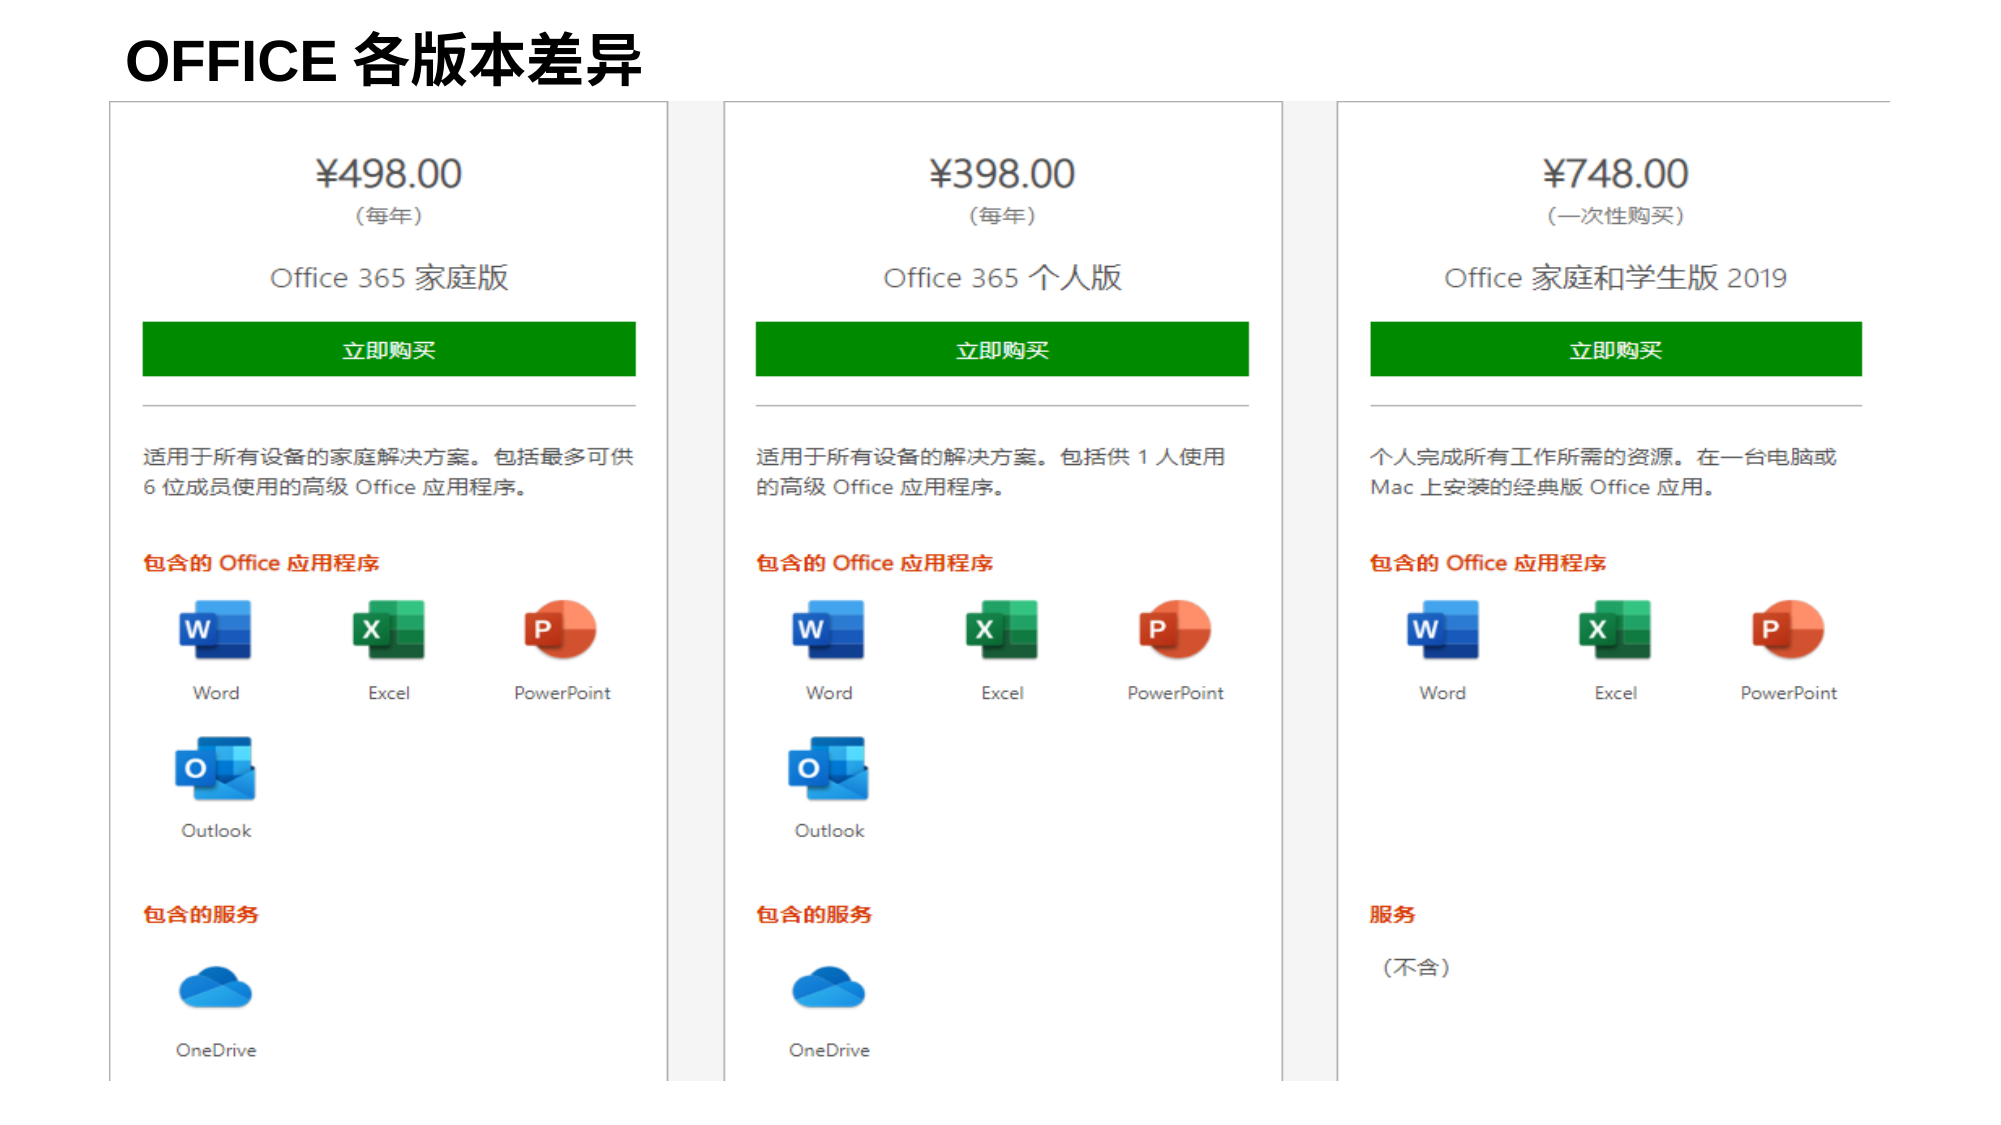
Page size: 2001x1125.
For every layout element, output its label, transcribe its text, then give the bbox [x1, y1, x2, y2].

picture [109, 101, 1890, 1081]
title OFFICE各版本差异 [109, 0, 1890, 101]
